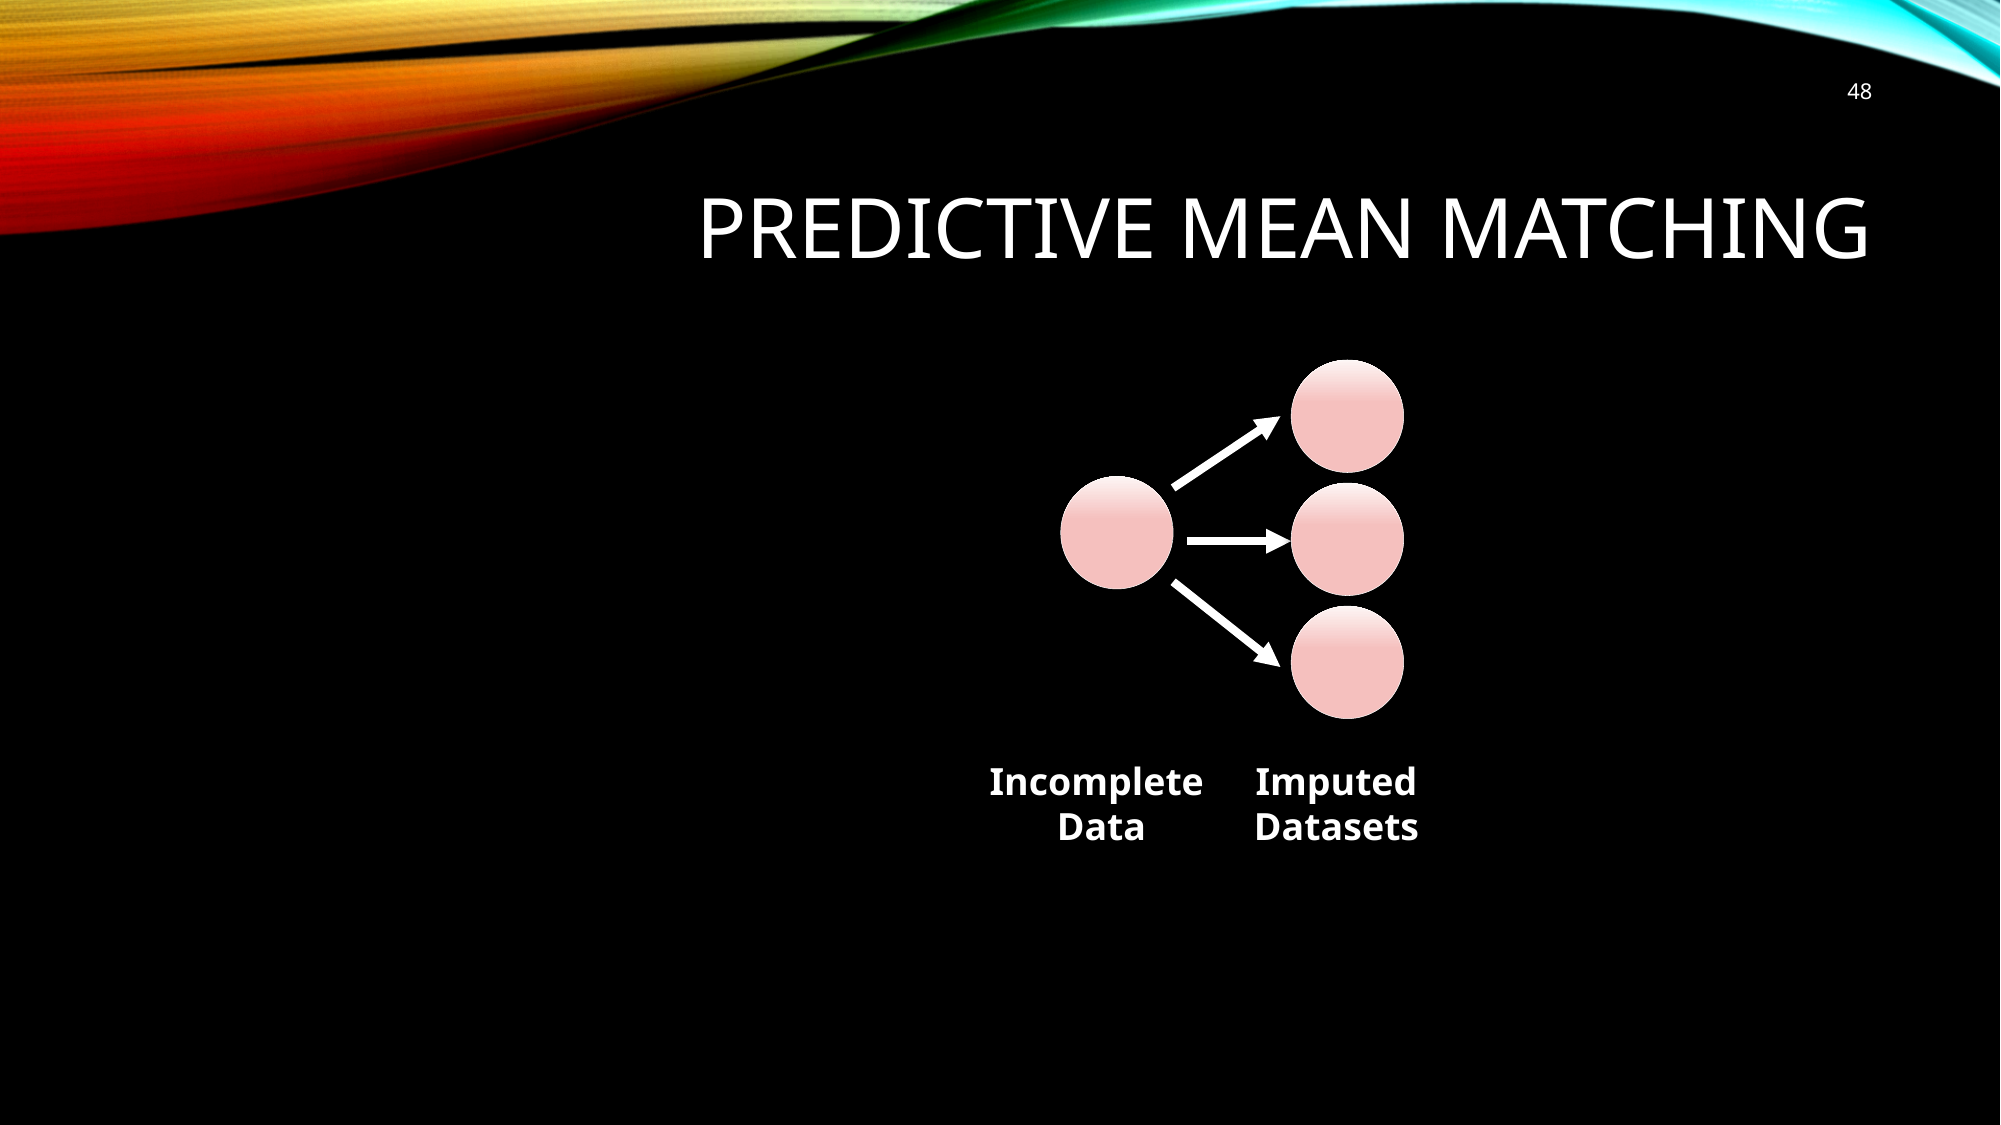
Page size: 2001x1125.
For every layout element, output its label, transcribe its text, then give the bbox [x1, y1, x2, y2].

text_box Incomplete Data [972, 741, 1231, 865]
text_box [1172, 415, 1292, 668]
text_box [1291, 606, 1404, 719]
slide_number 48 [1437, 62, 1888, 123]
text_box [1292, 483, 1404, 596]
text_box [1060, 476, 1172, 589]
text_box Imputed Datasets [1237, 741, 1436, 865]
picture [0, 0, 2000, 237]
text_box [1291, 360, 1404, 473]
title Predictive Mean Matching [474, 125, 1888, 338]
